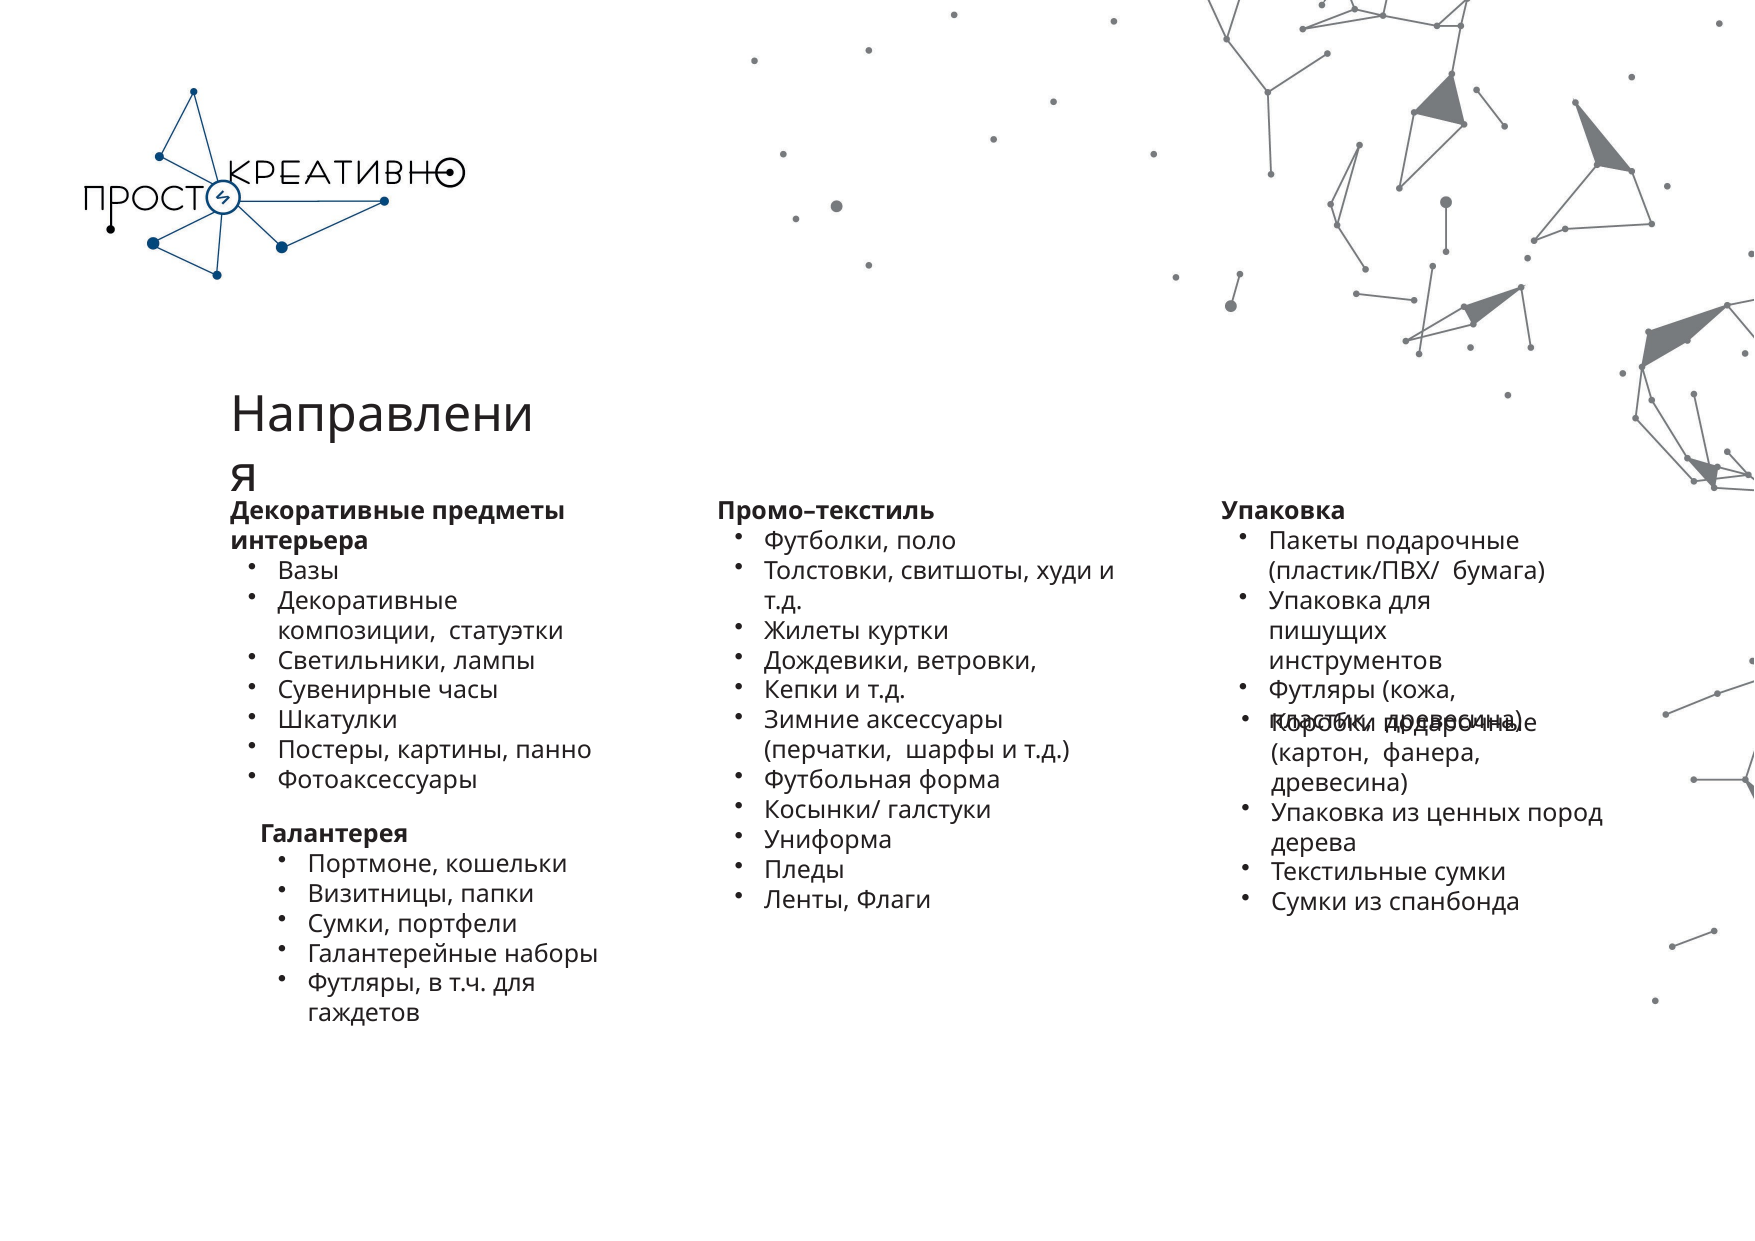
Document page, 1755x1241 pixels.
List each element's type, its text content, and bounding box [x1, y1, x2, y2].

text_box Промо–текстиль Футболки, поло Толстовки, свитшоты, худи и т.д. Жилеты куртки Дождевики, ветровки, Кепки и т.д. Зимние аксессуары (перчатки, шарфы и т.д.) Футбольная форма Косынки/ галстуки Униформа Пледы Ленты, Флаги [714, 492, 1160, 914]
text_box Галантерея Портмоне, кошельки Визитницы, папки Сумки, портфели Галантерейные наборы Футляры, в т.ч. для гаждетов [258, 815, 655, 1027]
text_box Коробки подарочные (картон, фанера, древесина) Упаковка из ценных пород дерева Текстильные сумки Сумки из спанбонда [1239, 704, 1671, 916]
text_box Декоративные предметы интерьера Вазы Декоративные композиции, статуэтки Светильники, лампы Сувенирные часы Шкатулки Постеры, картины, панно Фотоаксессуары [228, 492, 675, 794]
text_box Упаковка Пакеты подарочные (пластик/ПВХ/ бумага) Упаковка для пишущих инструментов Футляры (кожа, пластик, древесина) [1219, 492, 1681, 734]
title Направления [228, 379, 536, 492]
picture [83, 0, 1754, 1008]
